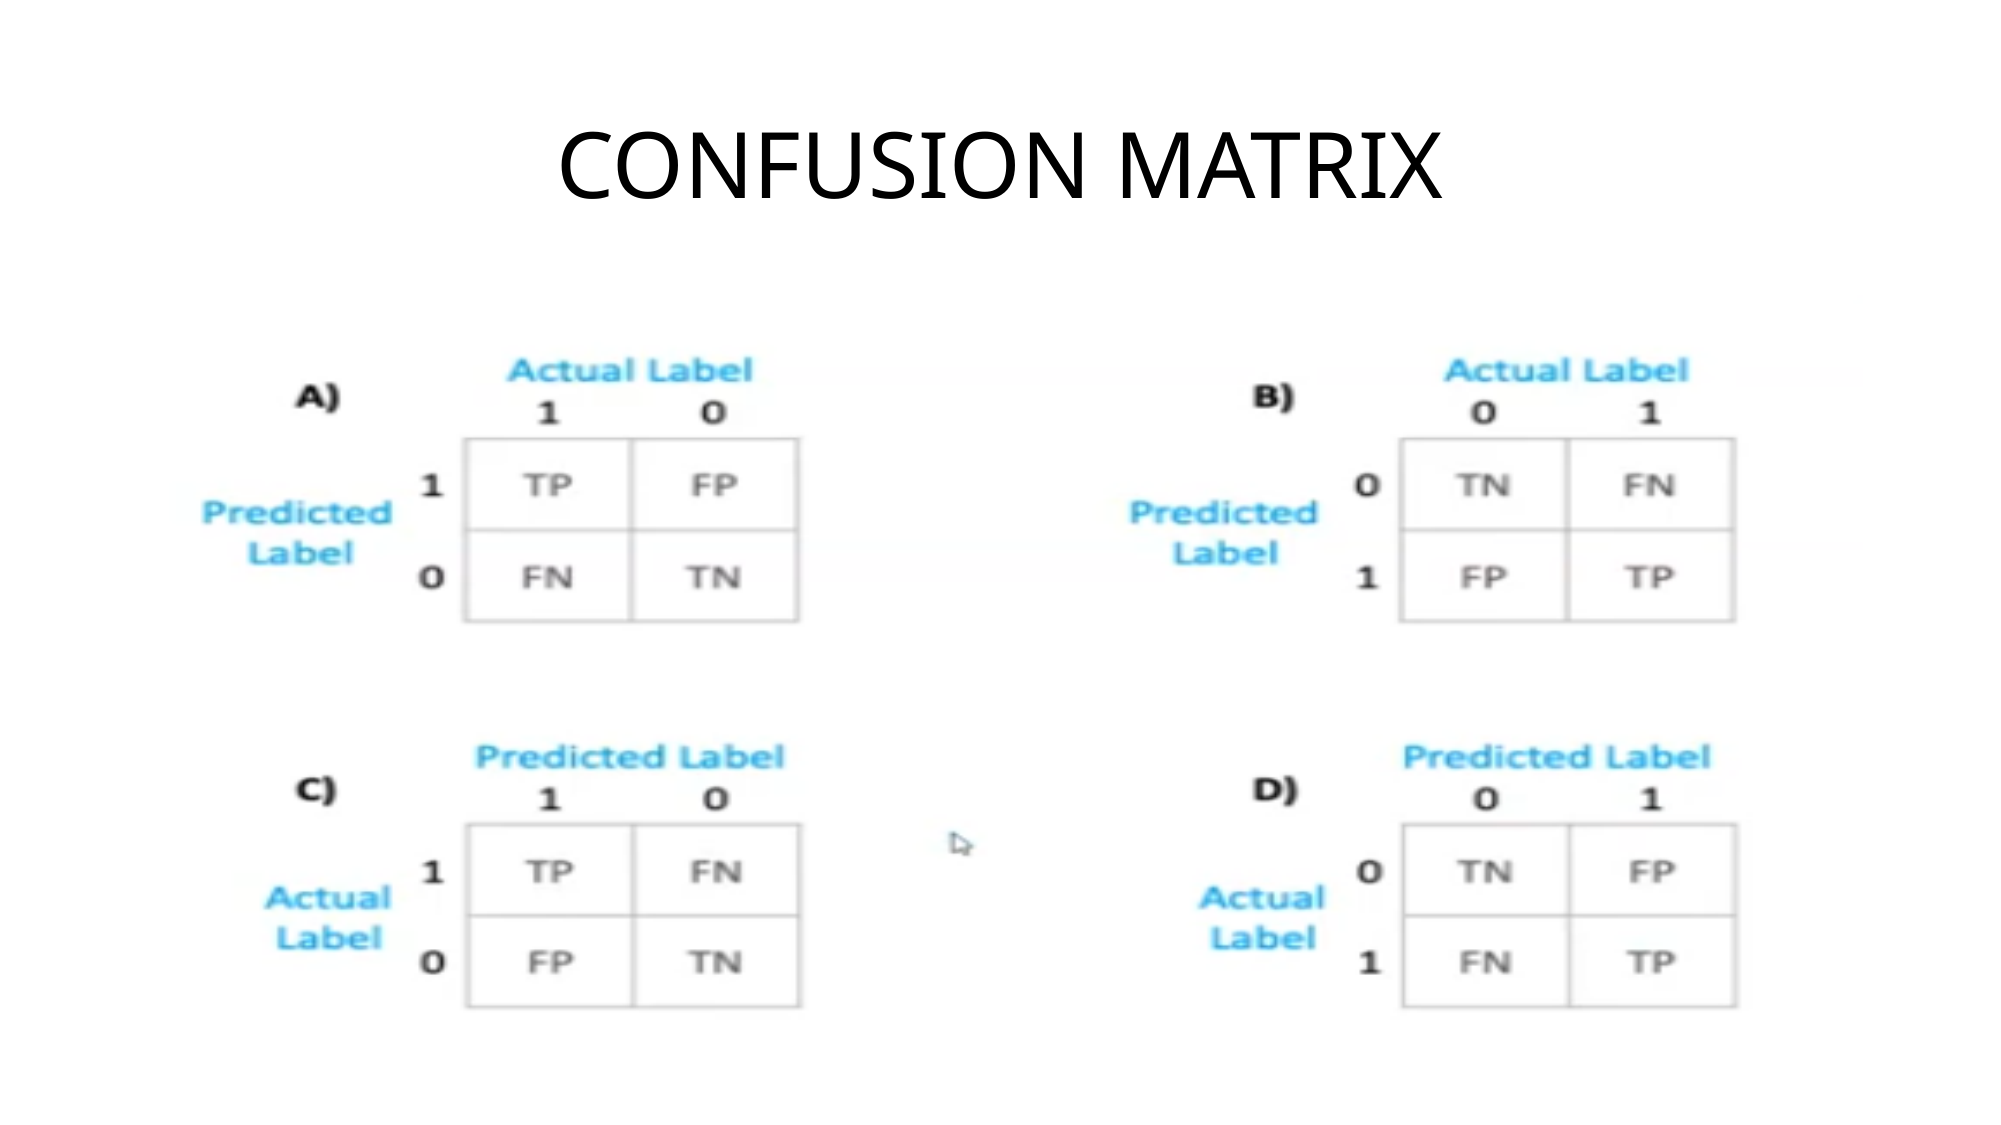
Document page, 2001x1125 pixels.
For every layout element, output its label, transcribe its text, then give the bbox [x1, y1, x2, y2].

picture [137, 295, 1863, 1051]
title CONFUSION MATRIX [137, 59, 1863, 278]
